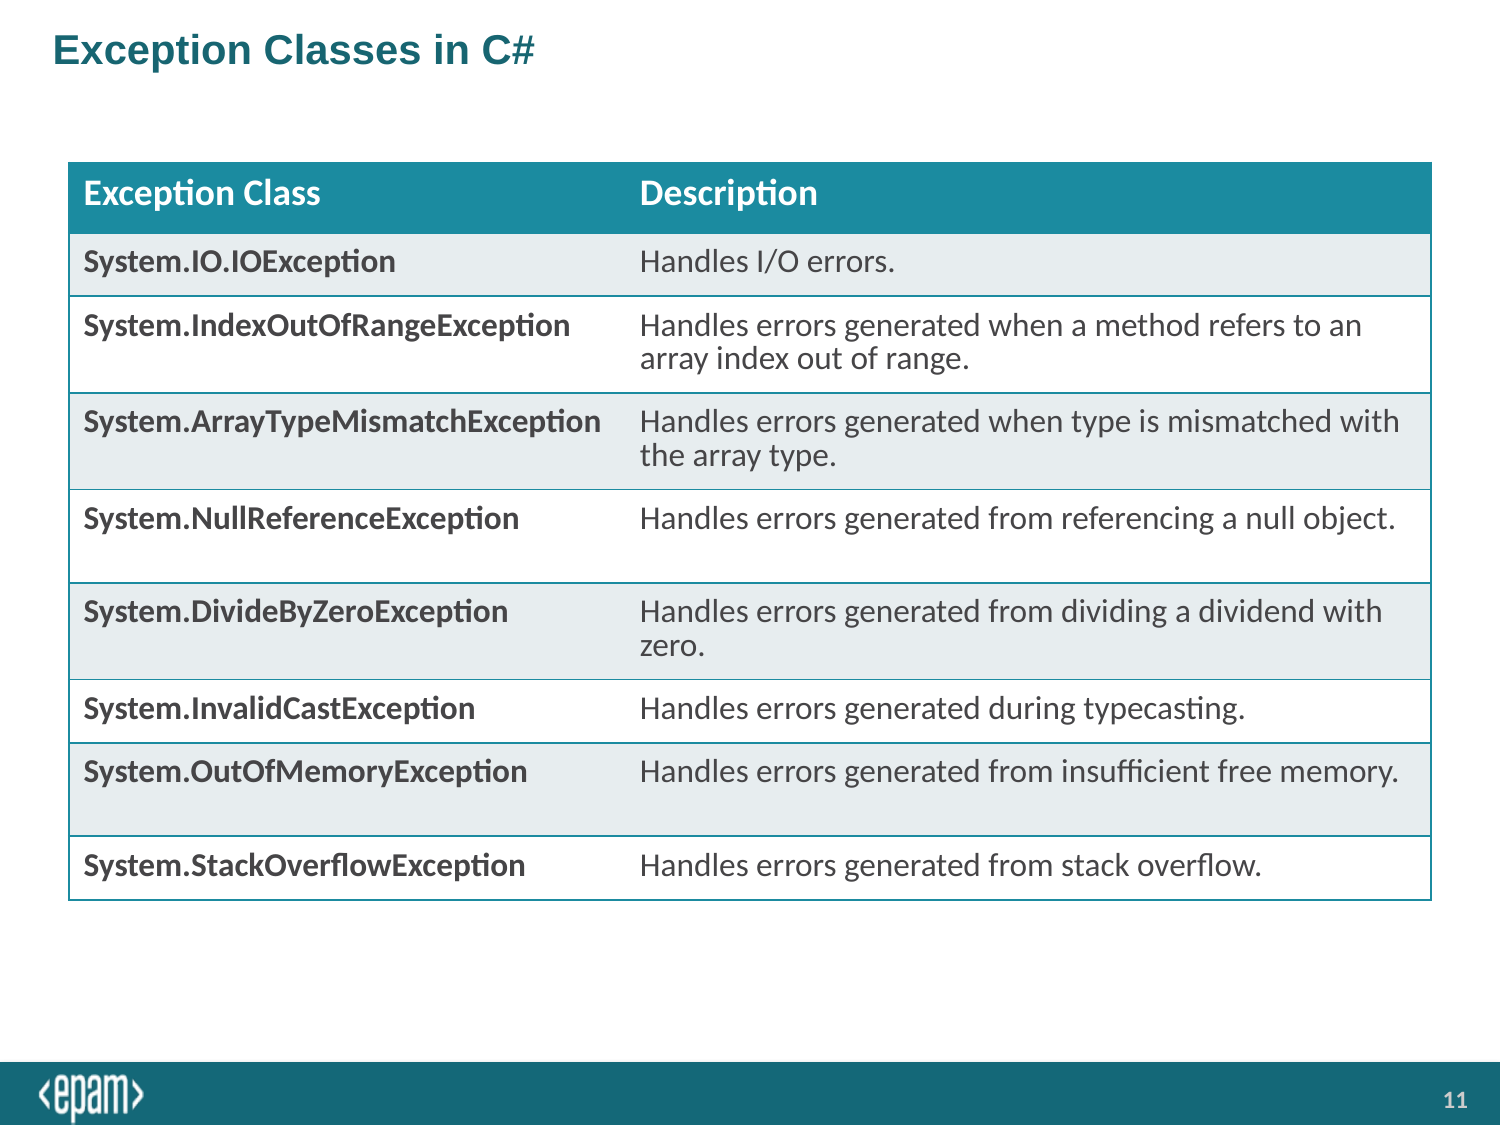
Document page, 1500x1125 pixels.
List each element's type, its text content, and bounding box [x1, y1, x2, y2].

table_cell Handles errors generated from dividing a dividend with zero. [625, 584, 1430, 679]
table_cell Handles errors generated when a method refers to an array index out of range. [625, 297, 1430, 392]
table_cell Handles errors generated during typecasting. [625, 680, 1430, 742]
table_cell Handles I/O errors. [625, 234, 1430, 295]
table_cell System.InvalidCastException [70, 680, 625, 742]
title Exception Classes in C# [0, 0, 1500, 95]
table_cell System.StackOverflowException [70, 837, 625, 899]
table_cell Handles errors generated from stack overflow. [625, 837, 1430, 899]
table_cell Handles errors generated from referencing a null object. [625, 490, 1430, 582]
picture [38, 1074, 144, 1125]
table_cell Handles errors generated from insufficient free memory. [625, 744, 1430, 835]
table_header Description [625, 163, 1430, 232]
table_cell System.NullReferenceException [70, 490, 625, 582]
table_cell System.DivideByZeroException [70, 584, 625, 679]
table_cell System.ArrayTypeMismatchException [70, 394, 625, 489]
table_header Exception Class [70, 163, 625, 232]
table_cell System.OutOfMemoryException [70, 744, 625, 835]
table_cell Handles errors generated when type is mismatched with the array type. [625, 394, 1430, 489]
table_cell System.IO.IOException [70, 234, 625, 295]
table_cell System.IndexOutOfRangeException [70, 297, 625, 392]
